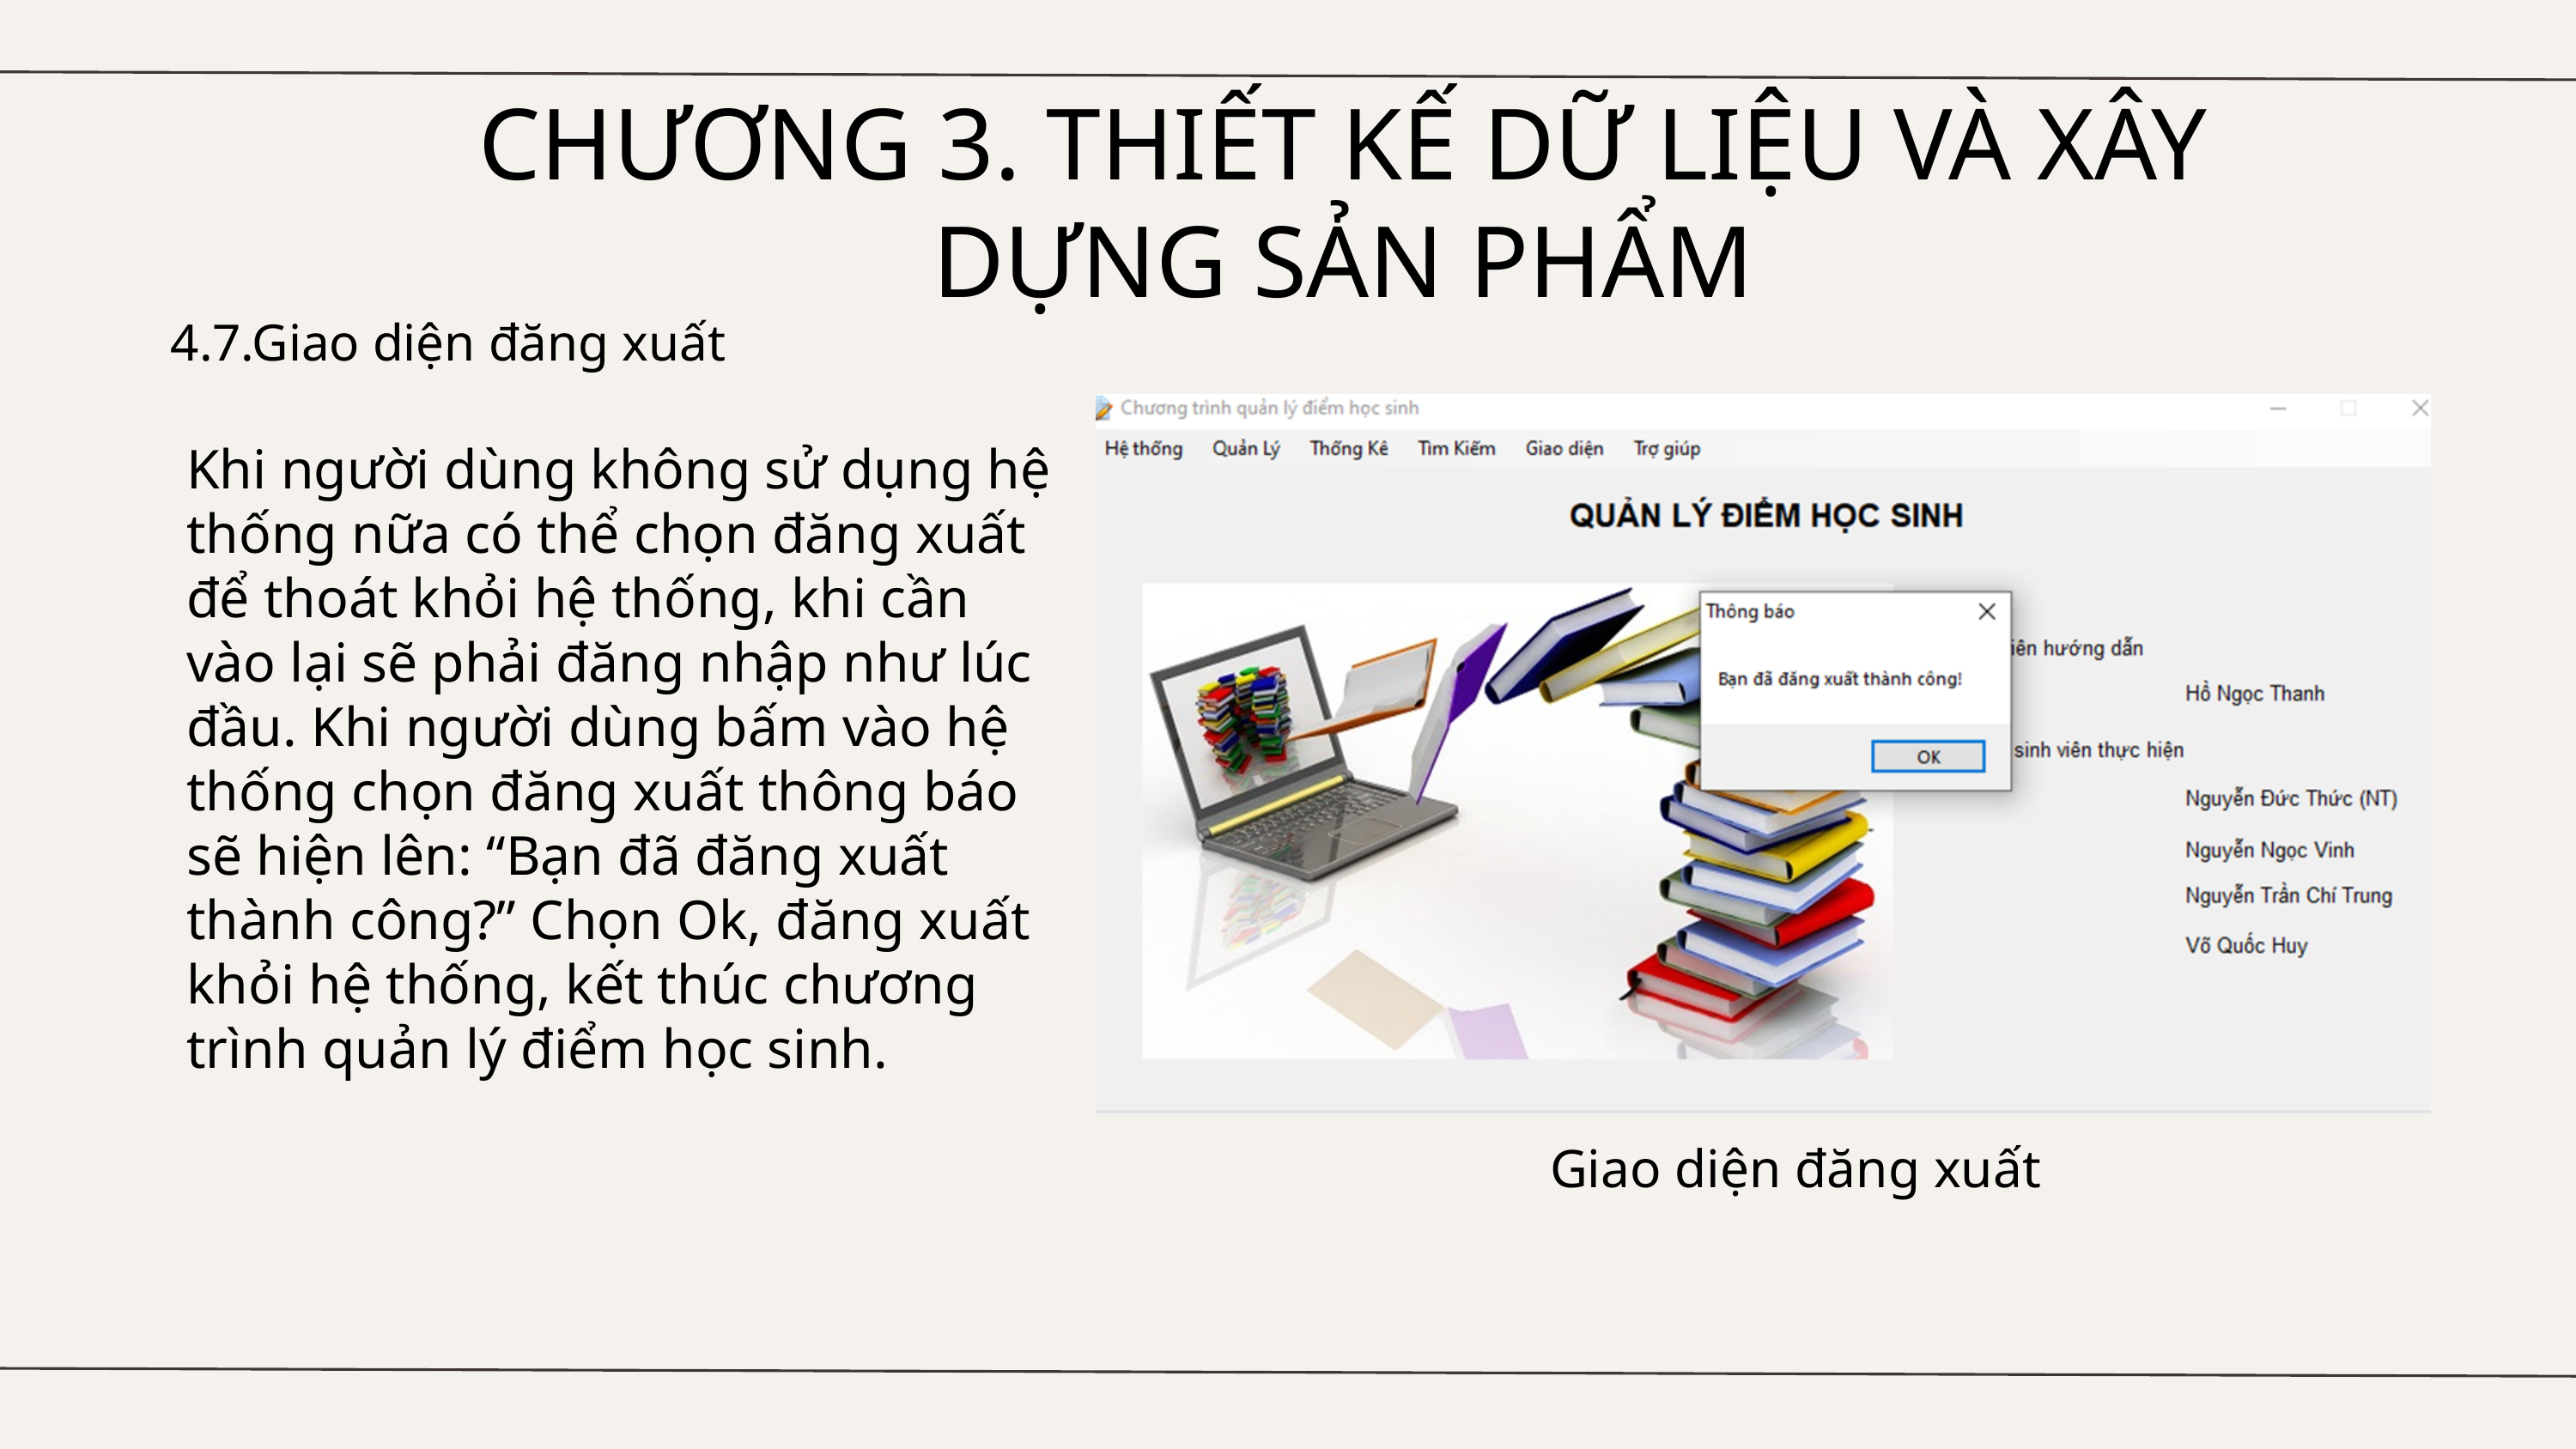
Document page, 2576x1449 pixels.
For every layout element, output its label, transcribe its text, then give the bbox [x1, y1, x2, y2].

text_box 4.7.Giao diện đăng xuất [144, 310, 752, 371]
text_box CHƯƠNG 3. THIẾT KẾ DỮ LIỆU VÀ XÂY DỰNG SẢN PHẨM [361, 81, 2326, 318]
text_box Giao diện đăng xuất [1542, 1136, 2050, 1198]
text_box [1096, 394, 2432, 1116]
text_box Khi người dùng không sử dụng hệ thống nữa có thể chọn đăng xuất để thoát khỏi hệ thống, khi cần vào lại sẽ phải đăng nhập như lúc đầu. Khi người dùng bấm vào hệ thống chọn đăng xuất thông báo sẽ hiện lên: “Bạn đã đăng xuất thành công?” Chọn Ok, đăng xuất khỏi hệ thống, kết thúc chương trình quản lý điểm học sinh. [186, 434, 1066, 1079]
